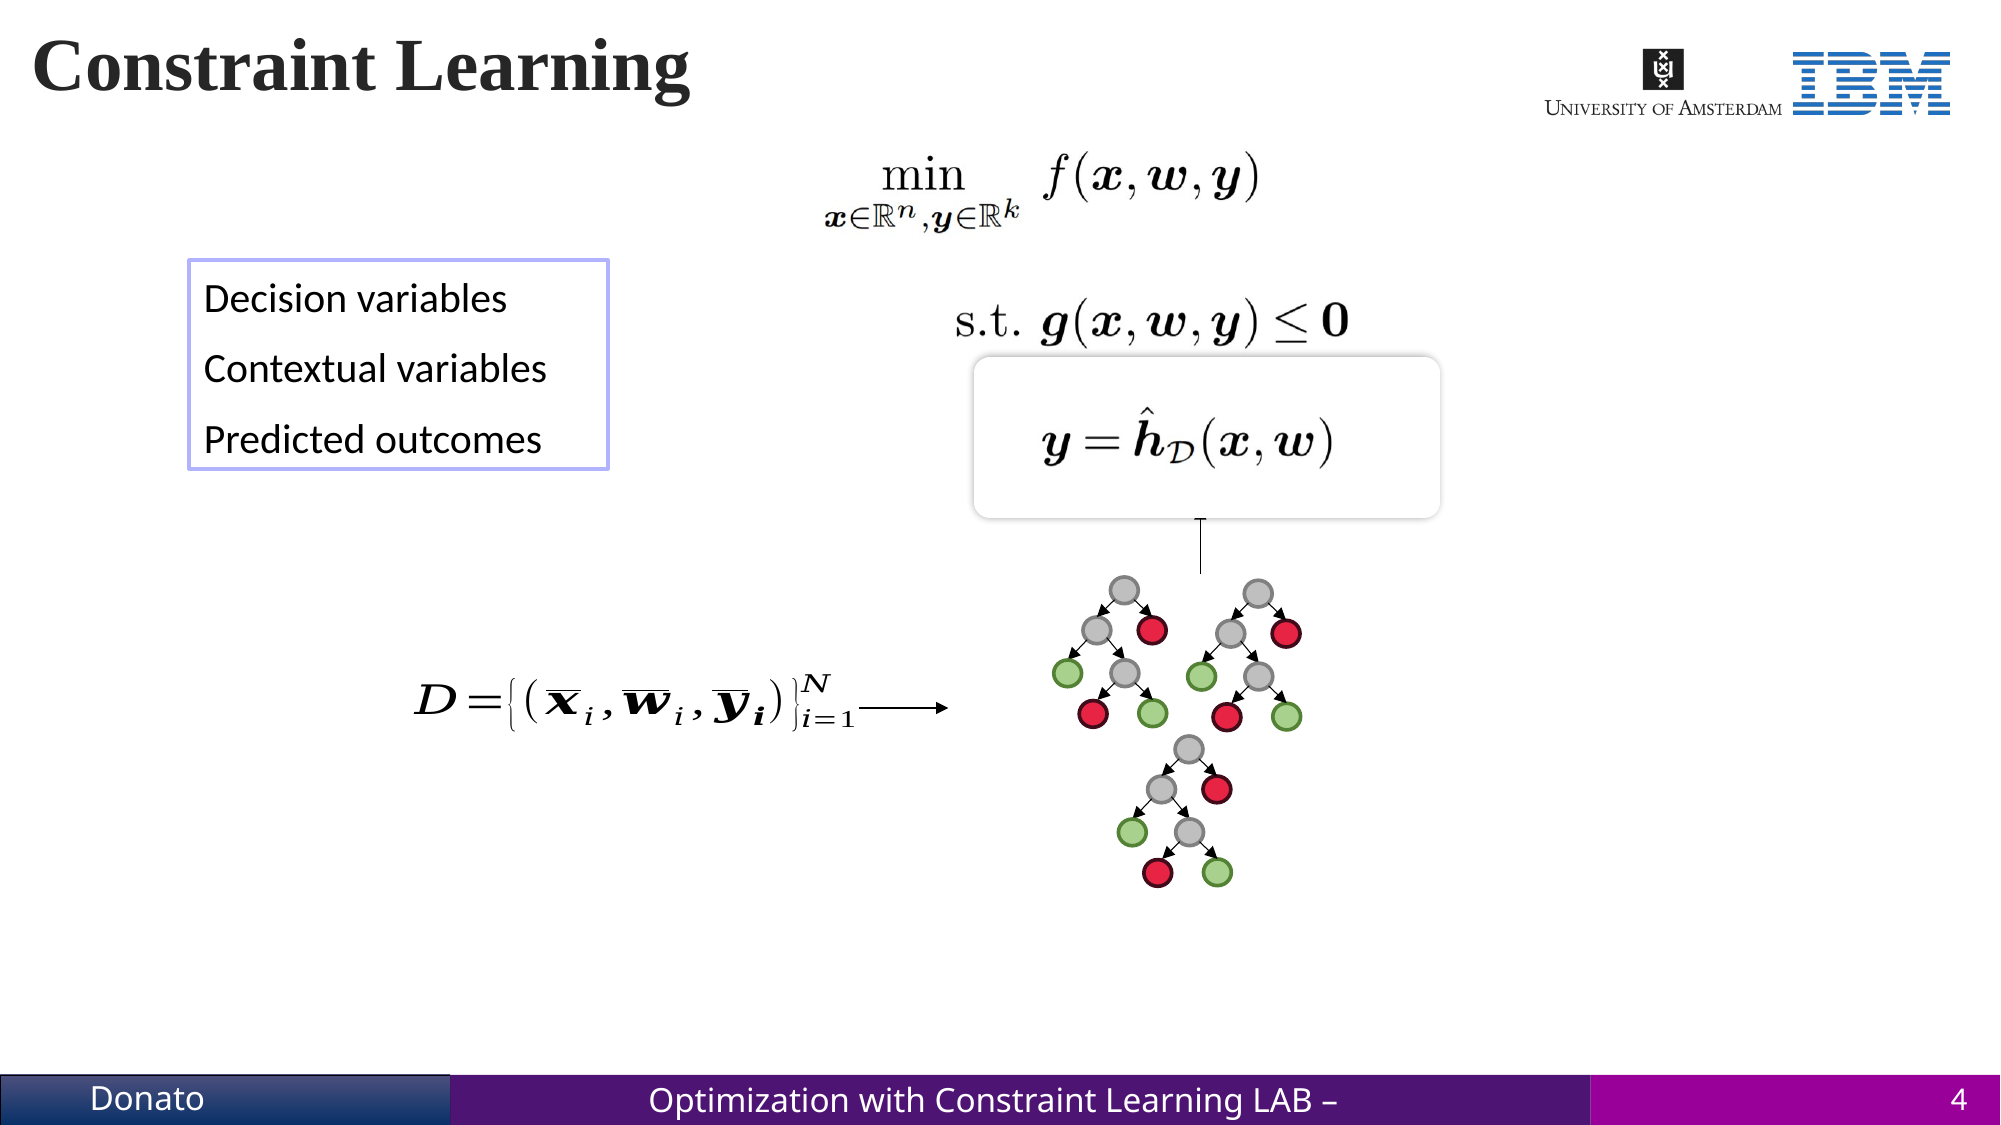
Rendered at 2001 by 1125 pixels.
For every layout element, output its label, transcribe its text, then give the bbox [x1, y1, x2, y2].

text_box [0, 1069, 2000, 1125]
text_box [1053, 576, 1301, 887]
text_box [1538, 39, 1950, 129]
picture [801, 123, 1409, 369]
picture [1005, 387, 1409, 487]
text_box Constraint Learning [15, 0, 1061, 159]
